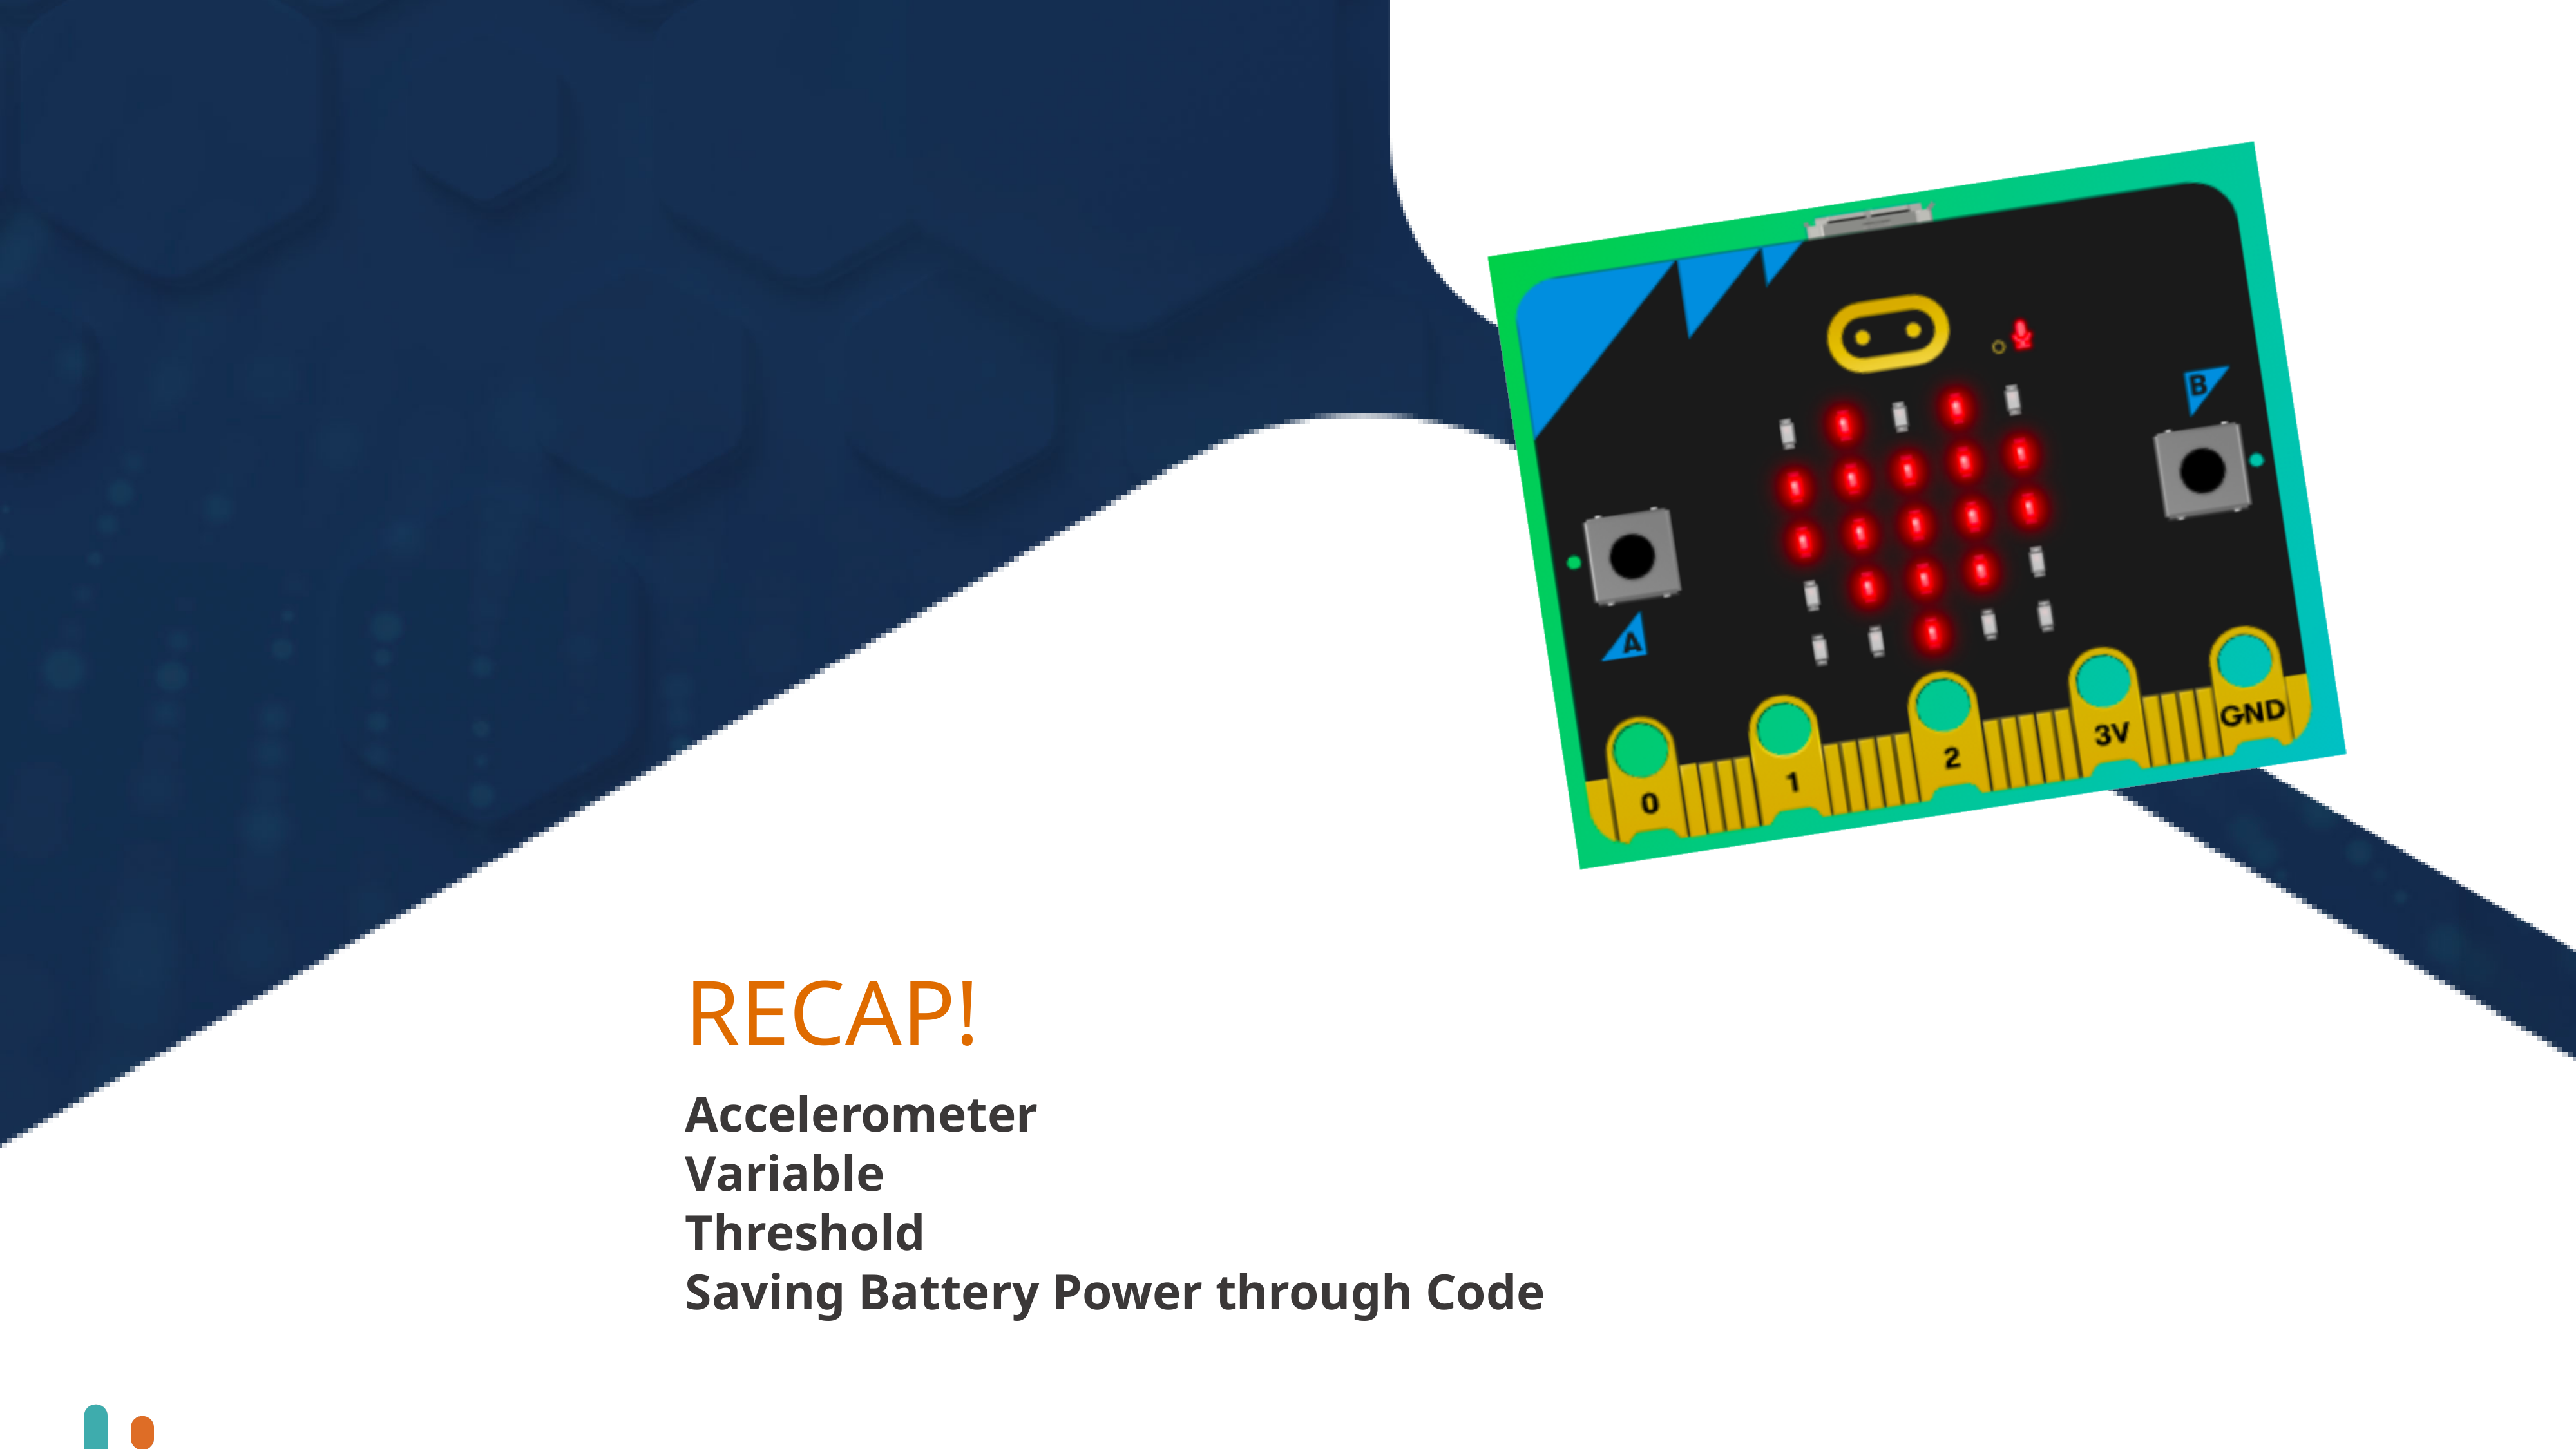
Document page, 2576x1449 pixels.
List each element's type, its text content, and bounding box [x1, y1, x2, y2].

title RECAP! [665, 706, 1637, 1072]
picture [0, 0, 2576, 1449]
text_box Accelerometer Variable Threshold Saving Battery Power through Code [665, 1074, 2153, 1388]
